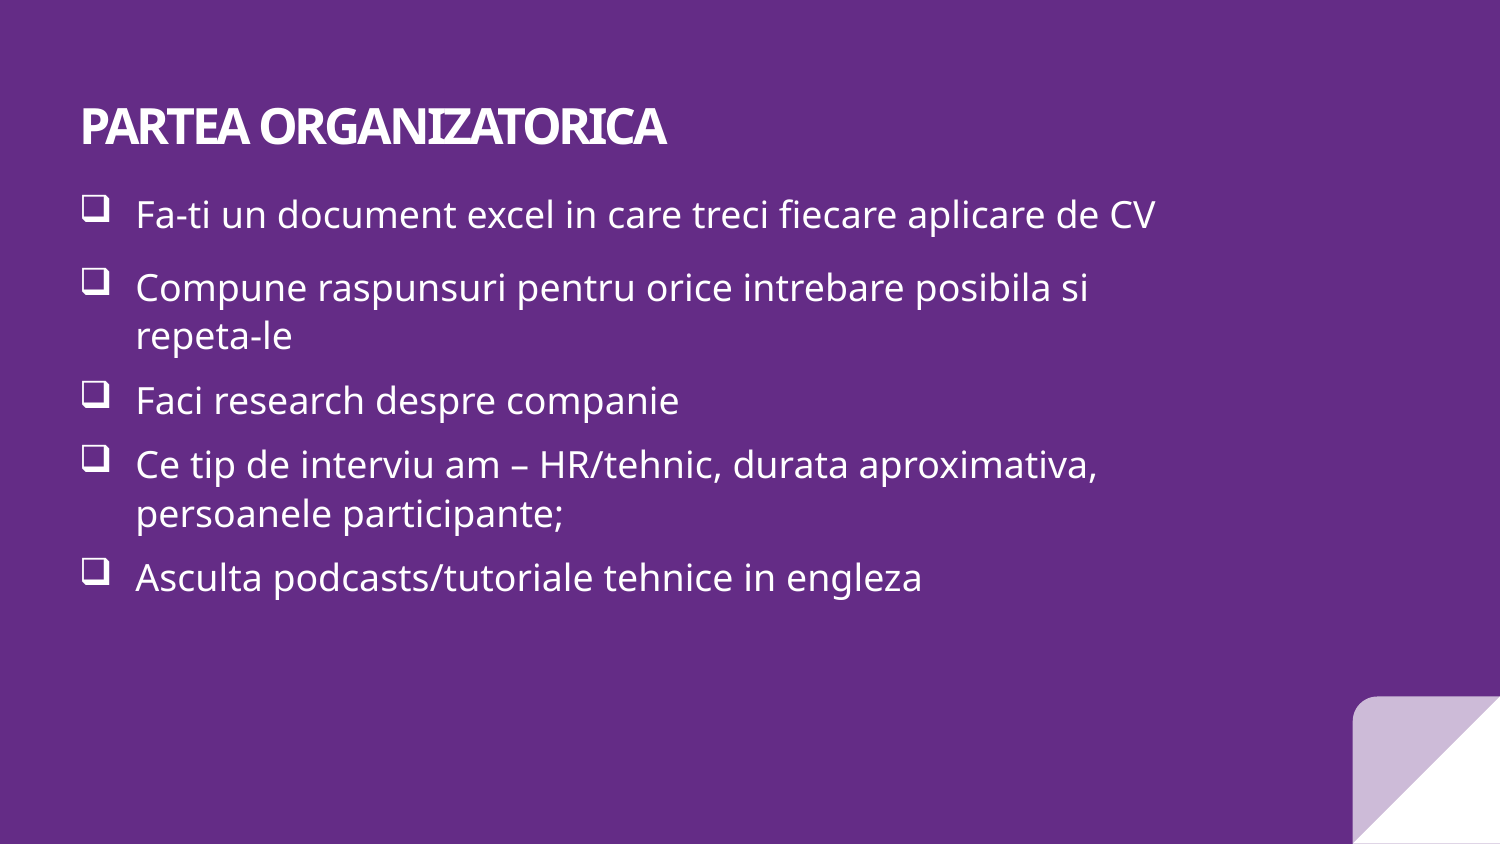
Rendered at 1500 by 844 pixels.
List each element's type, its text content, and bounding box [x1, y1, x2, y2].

subtitle Fa-ti un document excel in care treci fiecare aplicare de CV Compune raspunsuri pentru orice intrebare posibila si repeta-le Faci research despre companie Ce tip de interviu am – HR/tehnic, durata aproximativa, persoanele participante; Asculta podcasts/tutoriale tehnice in engleza [64, 172, 1173, 830]
title PARTEA ORGANIZATORICA [64, 73, 1413, 229]
